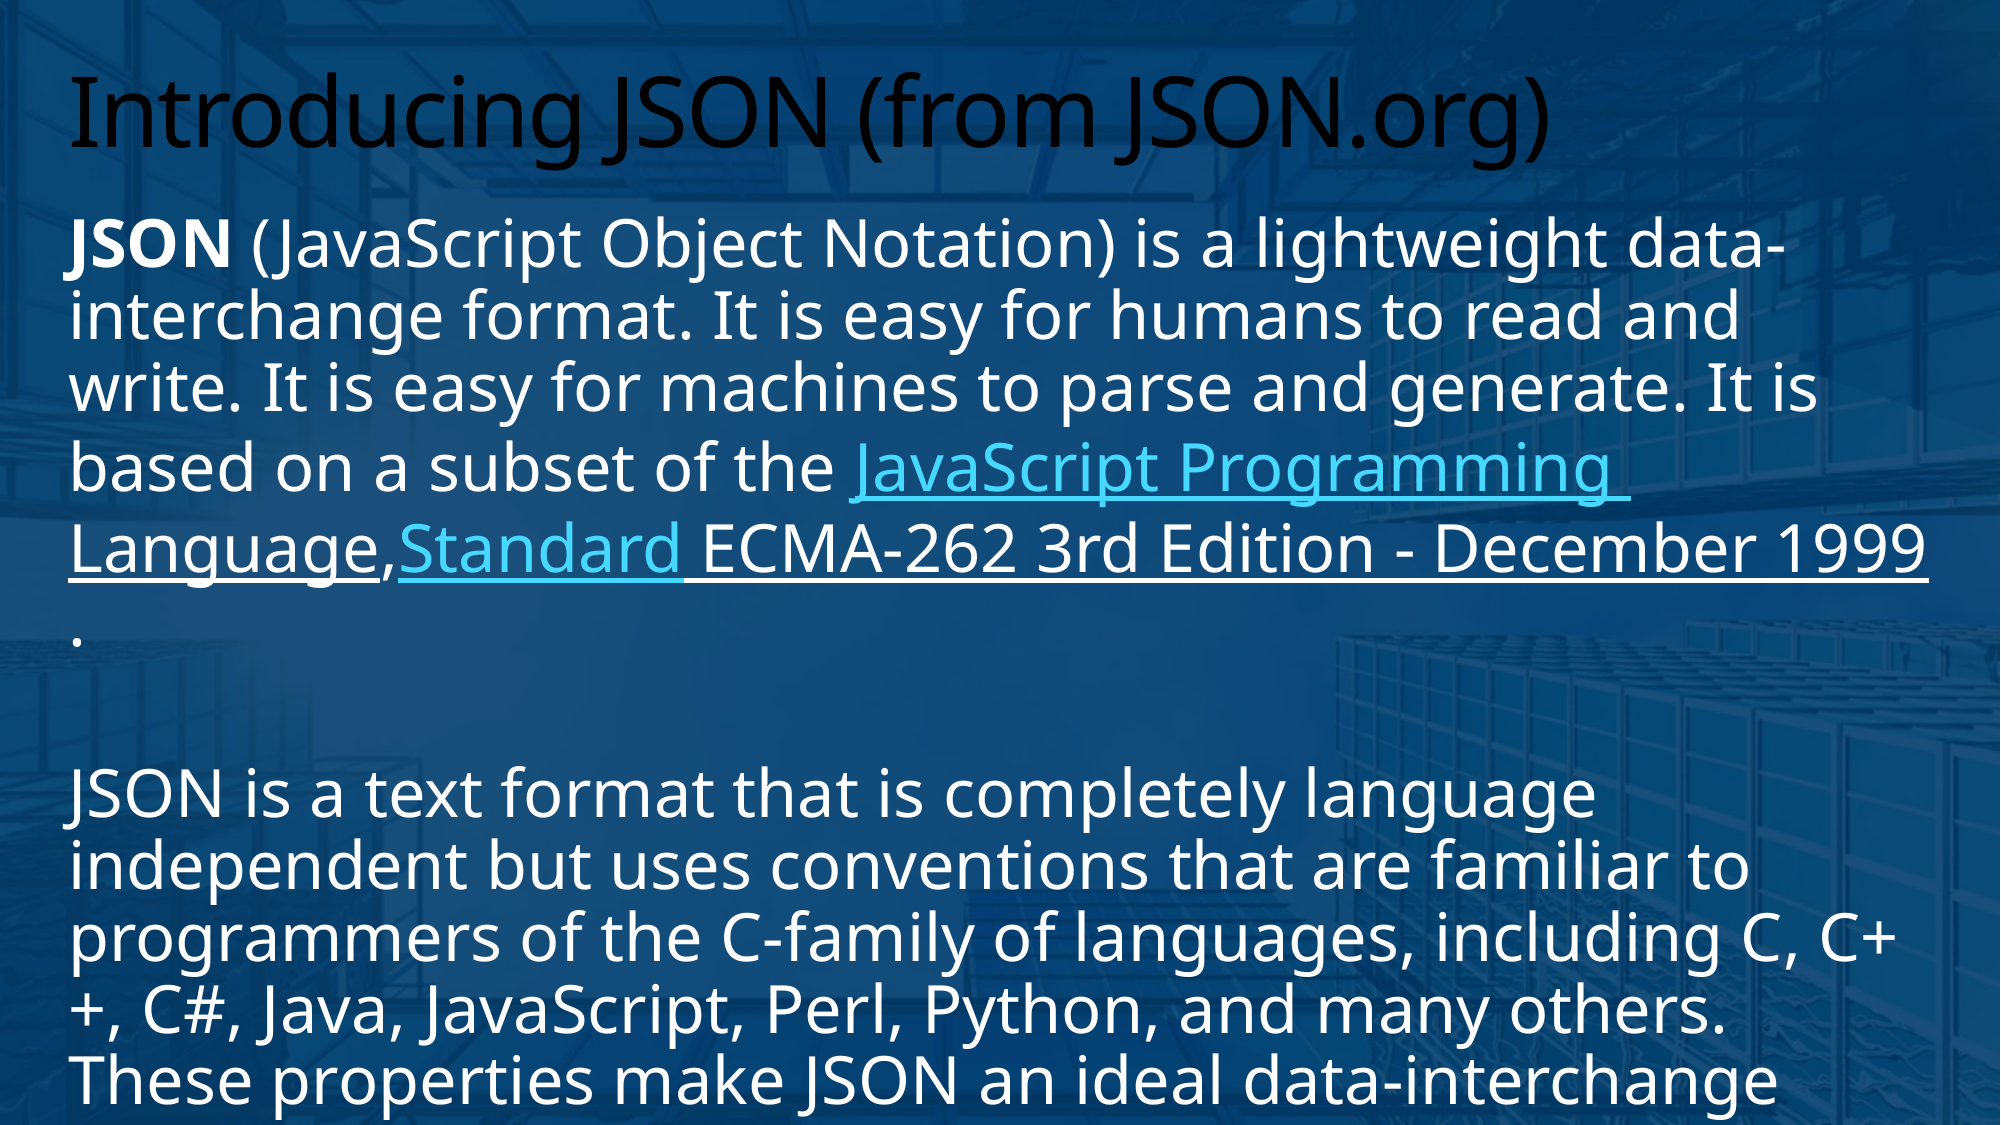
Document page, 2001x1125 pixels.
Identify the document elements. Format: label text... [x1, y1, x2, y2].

picture [0, 0, 2000, 1125]
list JSON (JavaScript Object Notation) is a lightweight data-interchange format. It is easy for humans to read and write. It is easy for machines to parse and generate. It is based on a subset of the JavaScript Programming Language,Standard ECMA-262 3rd Edition - December 1999. JSON is a text format that is completely language independent but uses conventions that are familiar to programmers of the C-family of languages, including C, C++, C#, Java, JavaScript, Perl, Python, and many others. These properties make JSON an ideal data-interchange language. [44, 195, 1956, 1058]
title Introducing JSON (from JSON.org) [44, 47, 1957, 196]
